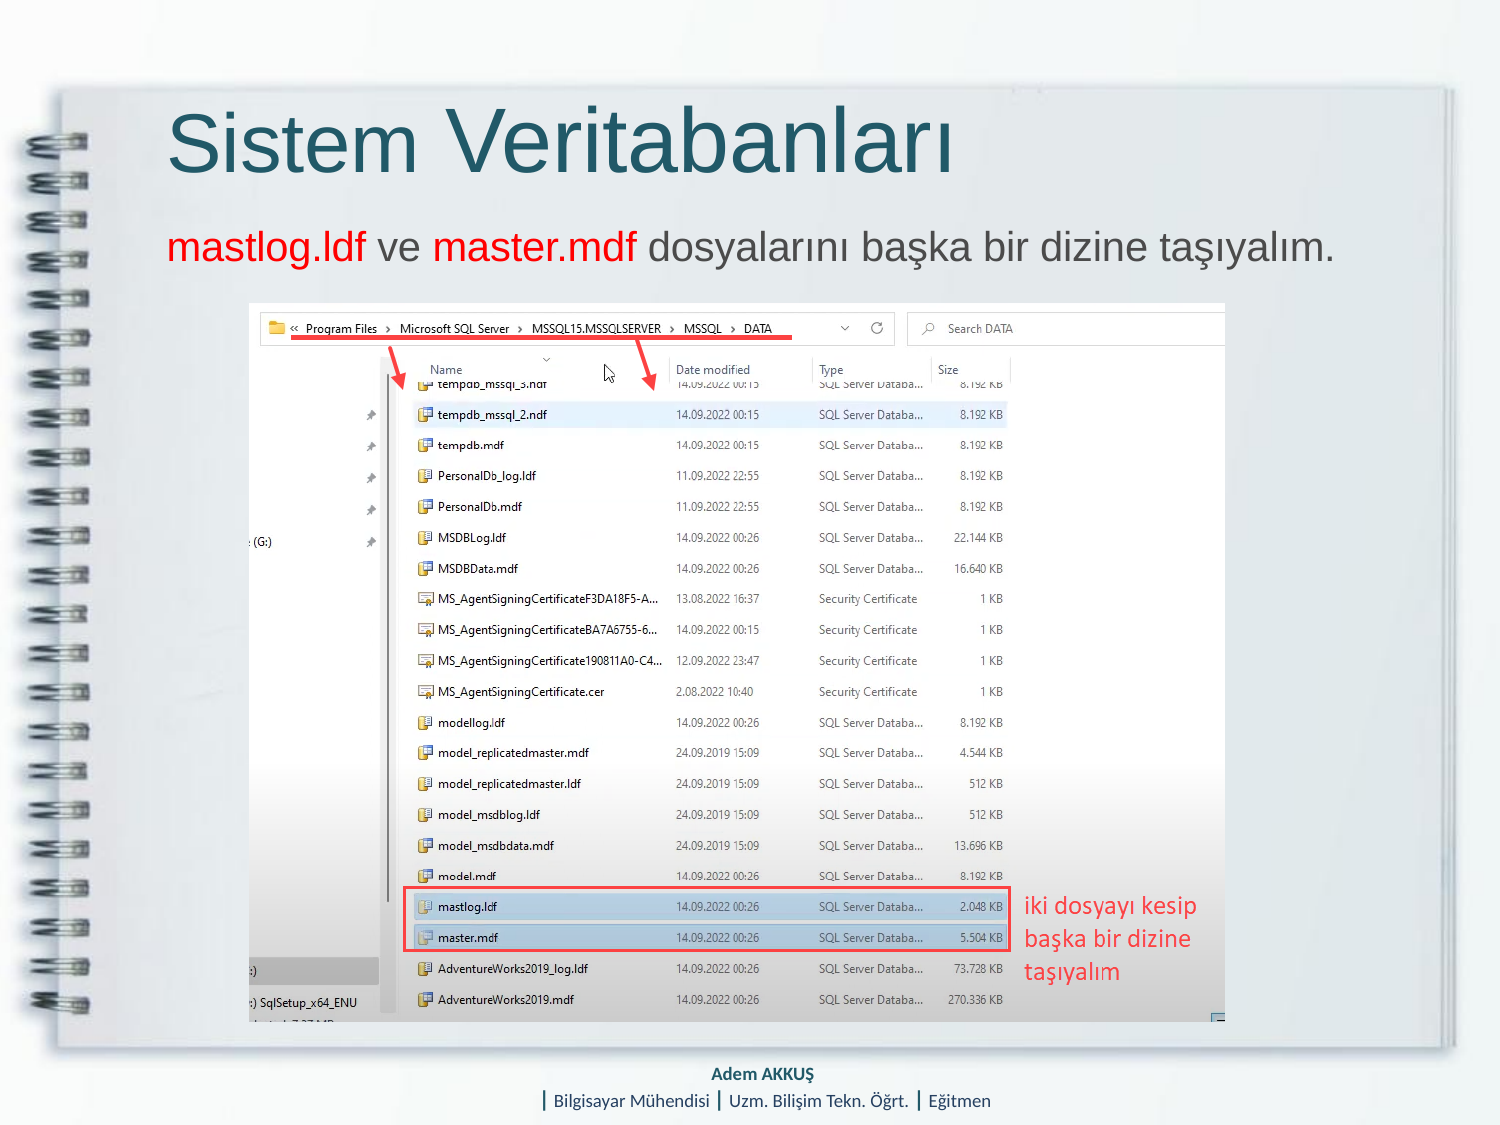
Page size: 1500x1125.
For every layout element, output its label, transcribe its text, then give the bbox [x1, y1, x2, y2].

picture [0, 0, 1500, 1125]
footer Adem AKKUŞ | Bilgisayar Mühendisi | Uzm. Bilişim Tekn. Öğrt. | Eğitmen [450, 1061, 1080, 1110]
text_box mastlog.ldf ve master.mdf dosyalarını başka bir dizine taşıyalım. [164, 202, 1422, 271]
title Sistem Veritabanları [164, 79, 1336, 202]
